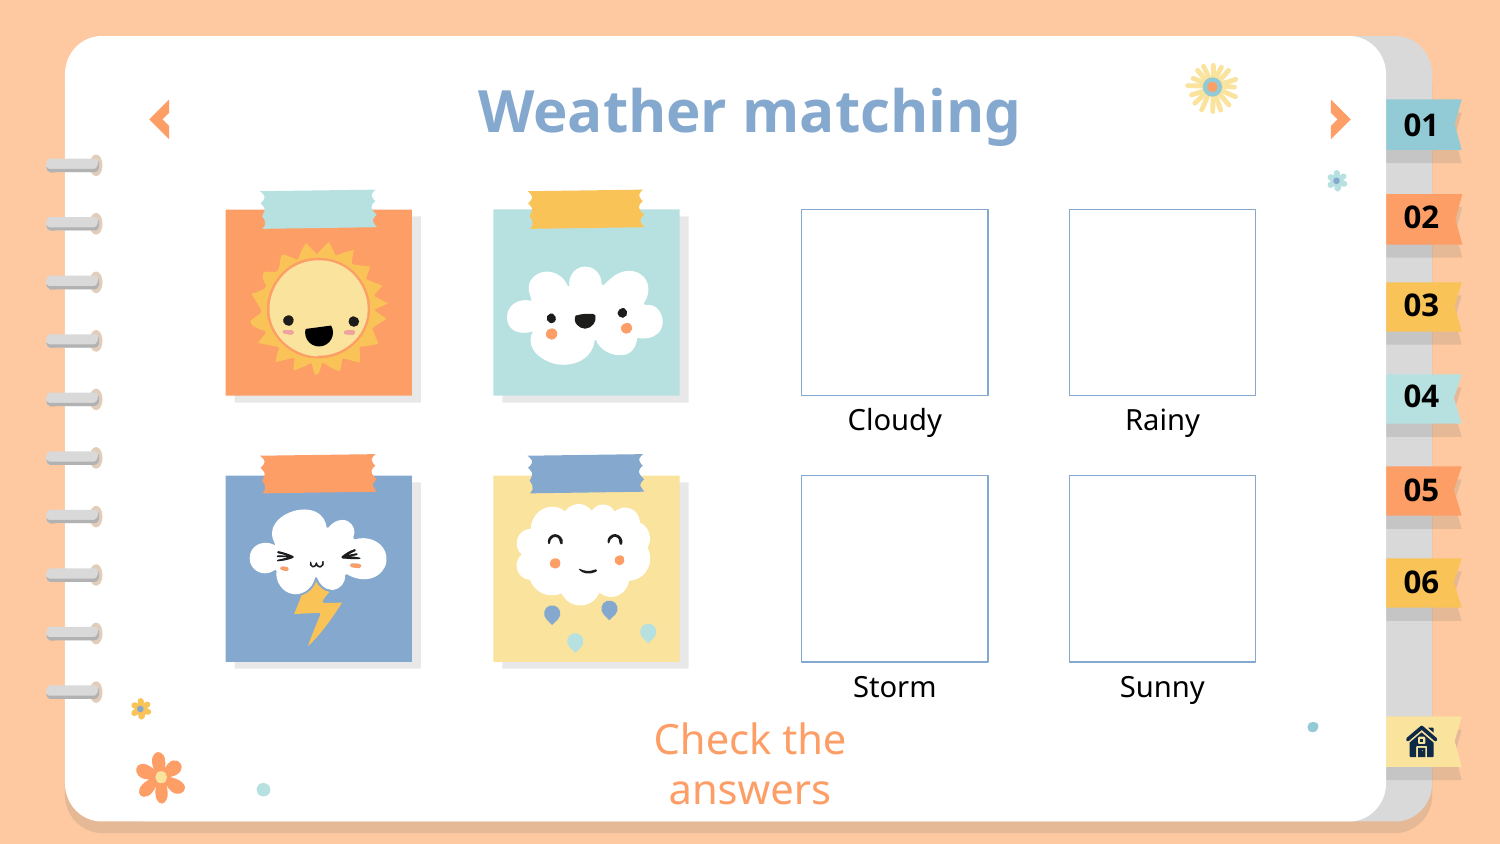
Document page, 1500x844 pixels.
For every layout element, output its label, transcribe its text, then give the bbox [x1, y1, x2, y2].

subtitle Rainy [1067, 398, 1259, 439]
subtitle Sunny [1067, 666, 1259, 706]
text_box [801, 209, 988, 396]
text_box [801, 475, 988, 662]
text_box 04 [1380, 371, 1463, 427]
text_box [493, 399, 689, 669]
subtitle Storm [799, 666, 991, 706]
text_box 05 [1380, 464, 1463, 520]
text_box Check the answers [552, 697, 948, 763]
text_box [1330, 99, 1351, 140]
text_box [225, 399, 422, 669]
text_box 03 [1380, 280, 1463, 336]
subtitle Cloudy [799, 398, 991, 439]
text_box [1069, 209, 1256, 396]
title Weather matching [119, 72, 1381, 167]
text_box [225, 135, 422, 399]
text_box [1069, 475, 1256, 662]
text_box 02 [1380, 192, 1463, 247]
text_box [493, 135, 689, 399]
text_box [1389, 717, 1463, 766]
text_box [1405, 725, 1438, 758]
text_box 01 [1380, 99, 1463, 155]
text_box 06 [1380, 557, 1463, 612]
text_box [149, 99, 170, 140]
